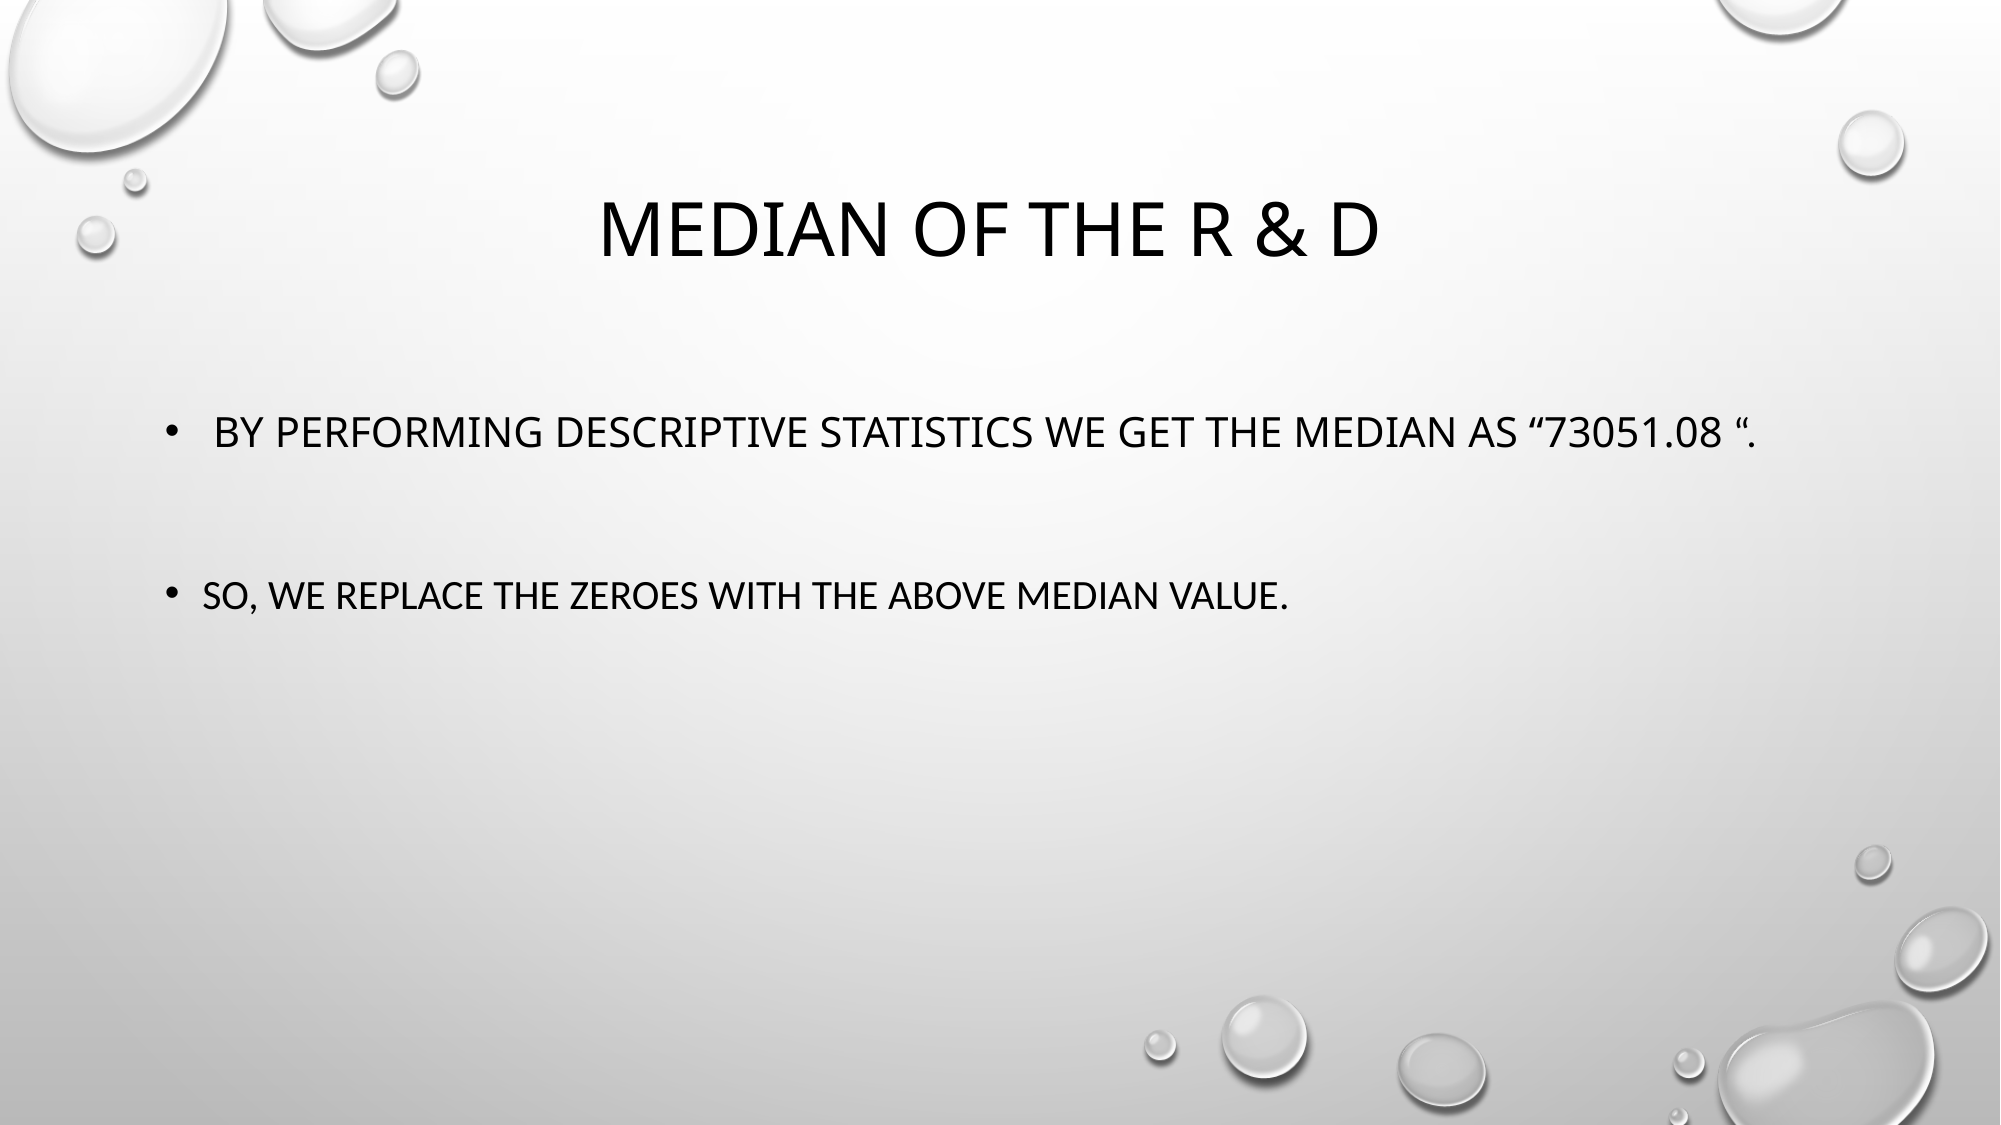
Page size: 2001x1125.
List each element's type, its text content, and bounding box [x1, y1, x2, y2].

list By performing Descriptive statistics we get the median as “73051.08 “. So, we replace the zeroes with the above median value. [149, 388, 1850, 950]
title Median of the r & d [149, 101, 1851, 364]
picture [0, 0, 2000, 1125]
